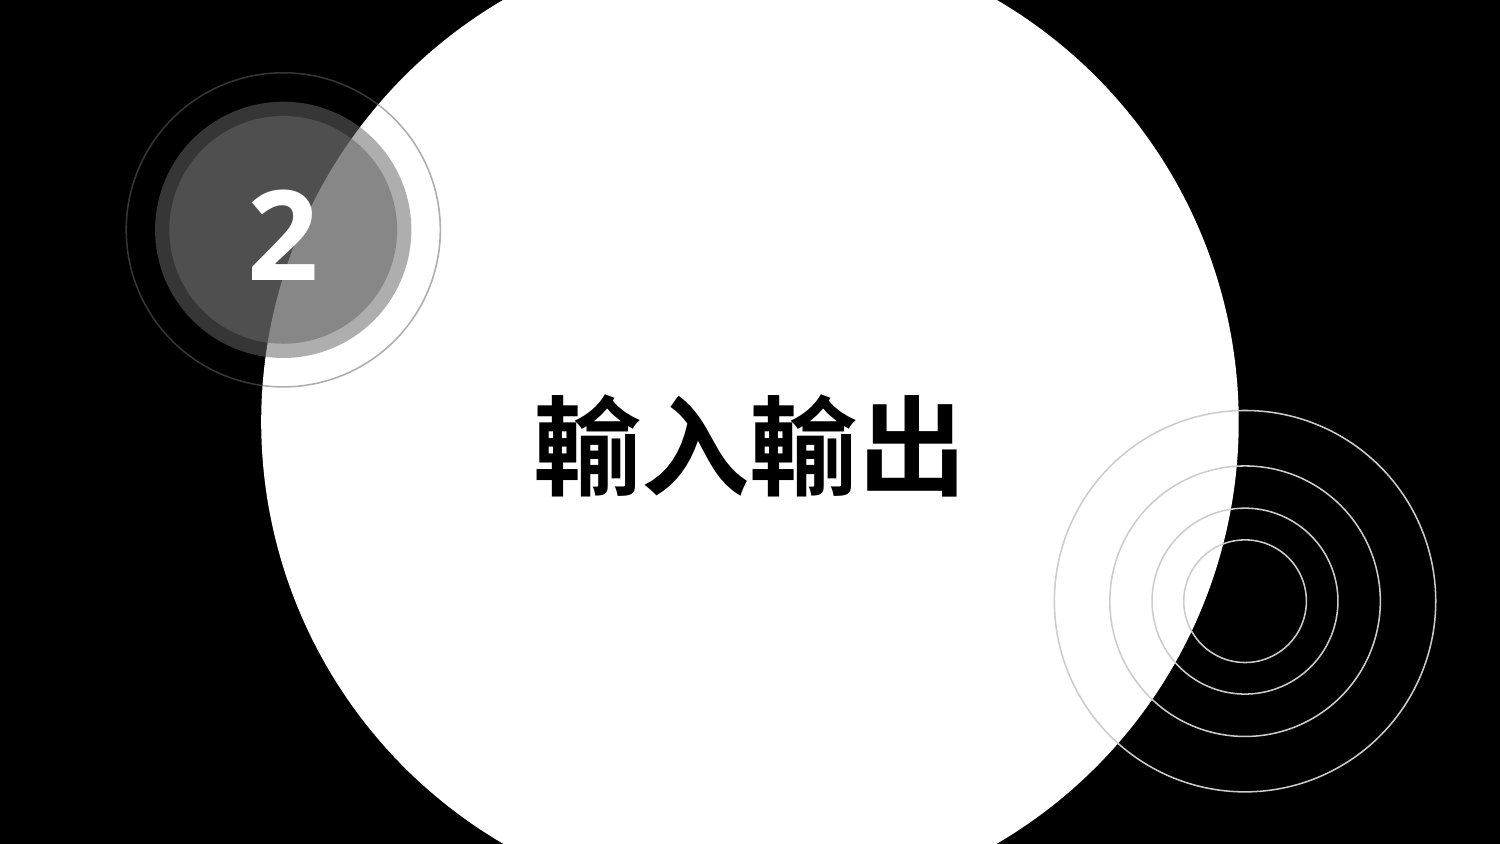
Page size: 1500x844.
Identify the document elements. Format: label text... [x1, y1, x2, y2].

text_box 2 [169, 116, 398, 345]
title 輸入輸出 [421, 366, 1079, 524]
